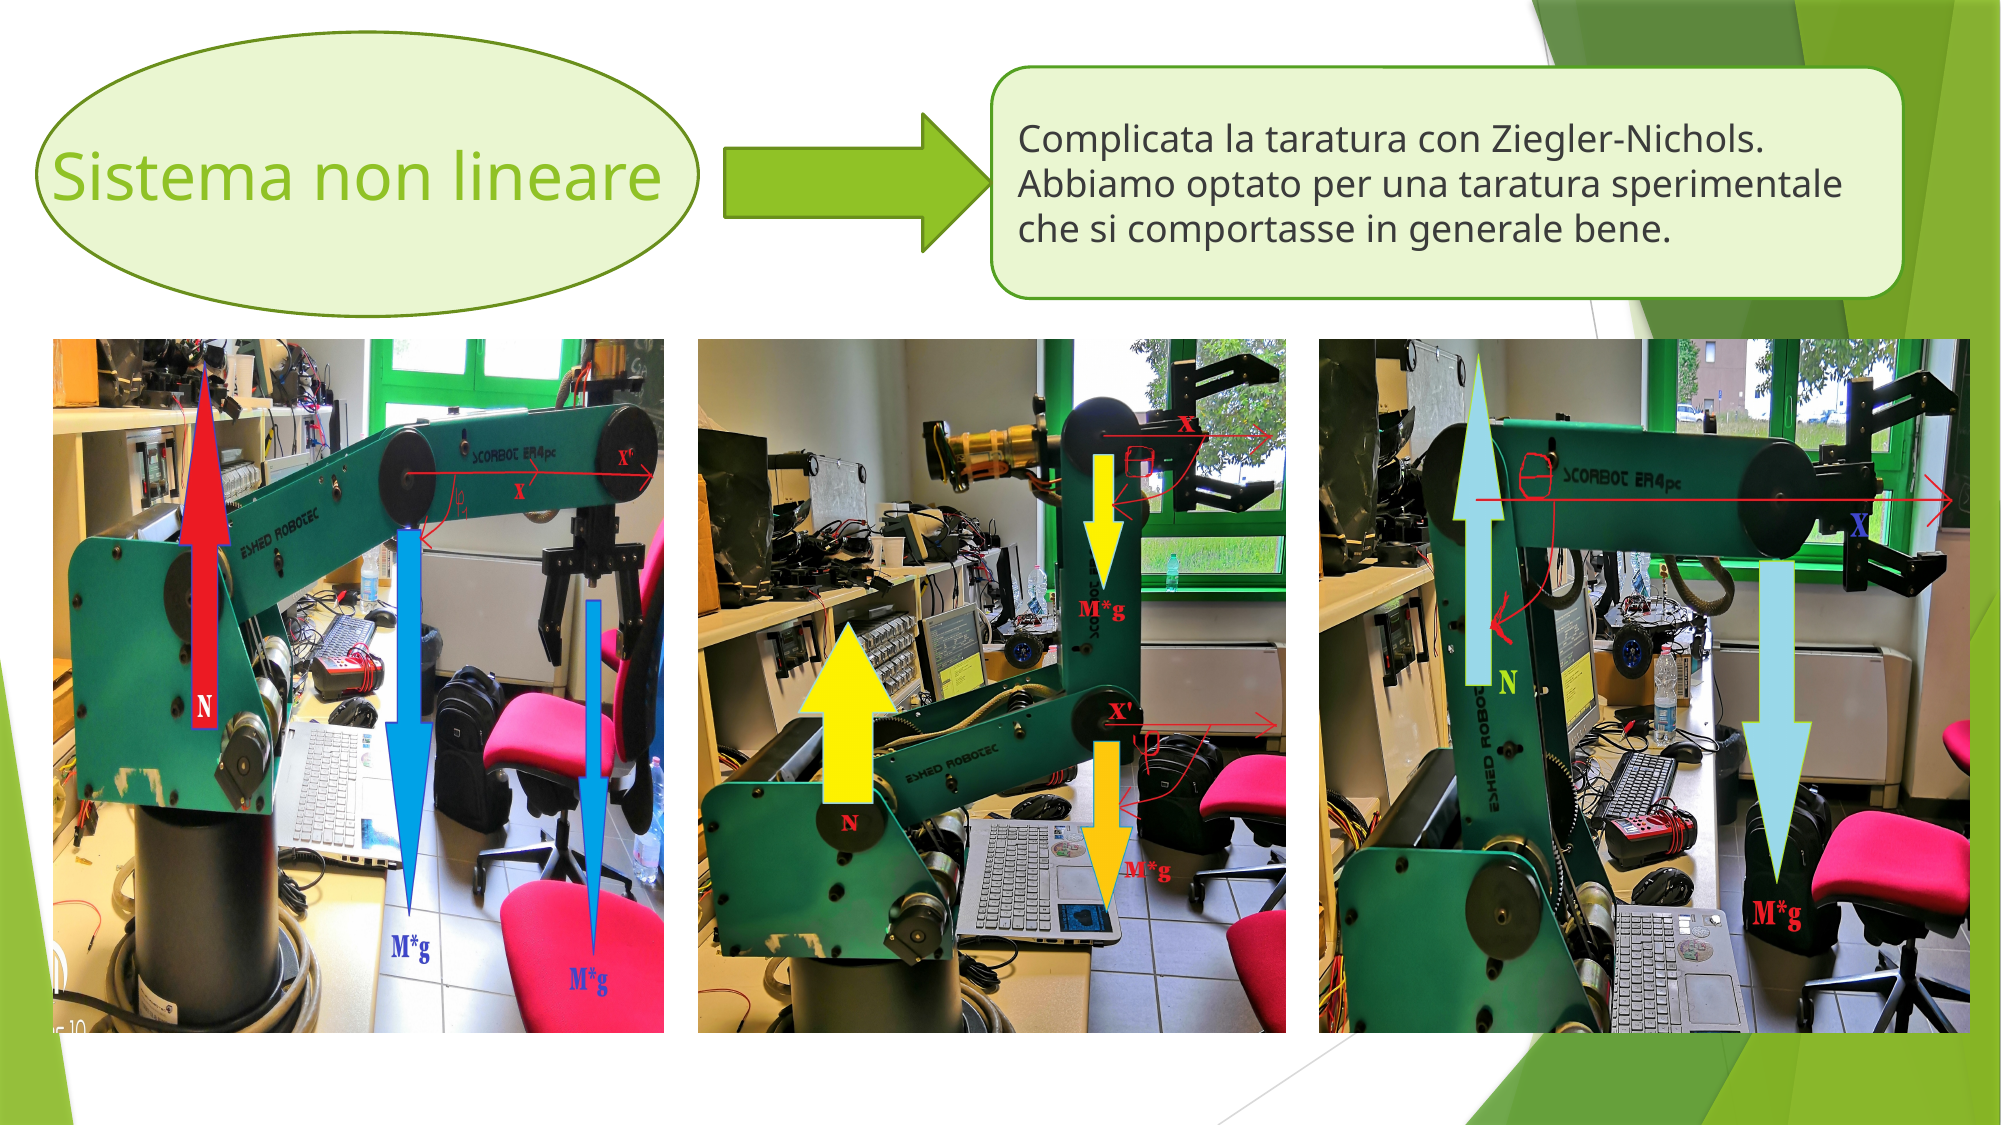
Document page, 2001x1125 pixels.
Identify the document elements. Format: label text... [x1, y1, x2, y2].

title Sistema non lineare [33, 47, 699, 317]
picture [697, 338, 1286, 1034]
text_box [723, 112, 993, 254]
picture [52, 338, 665, 1034]
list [1319, 338, 1971, 1034]
text_box [212, 30, 523, 47]
text_box Complicata la taratura con Ziegler-Nichols. Abbiamo optato per una taratura sperimentale che si comportasse in generale bene. [990, 65, 1905, 301]
